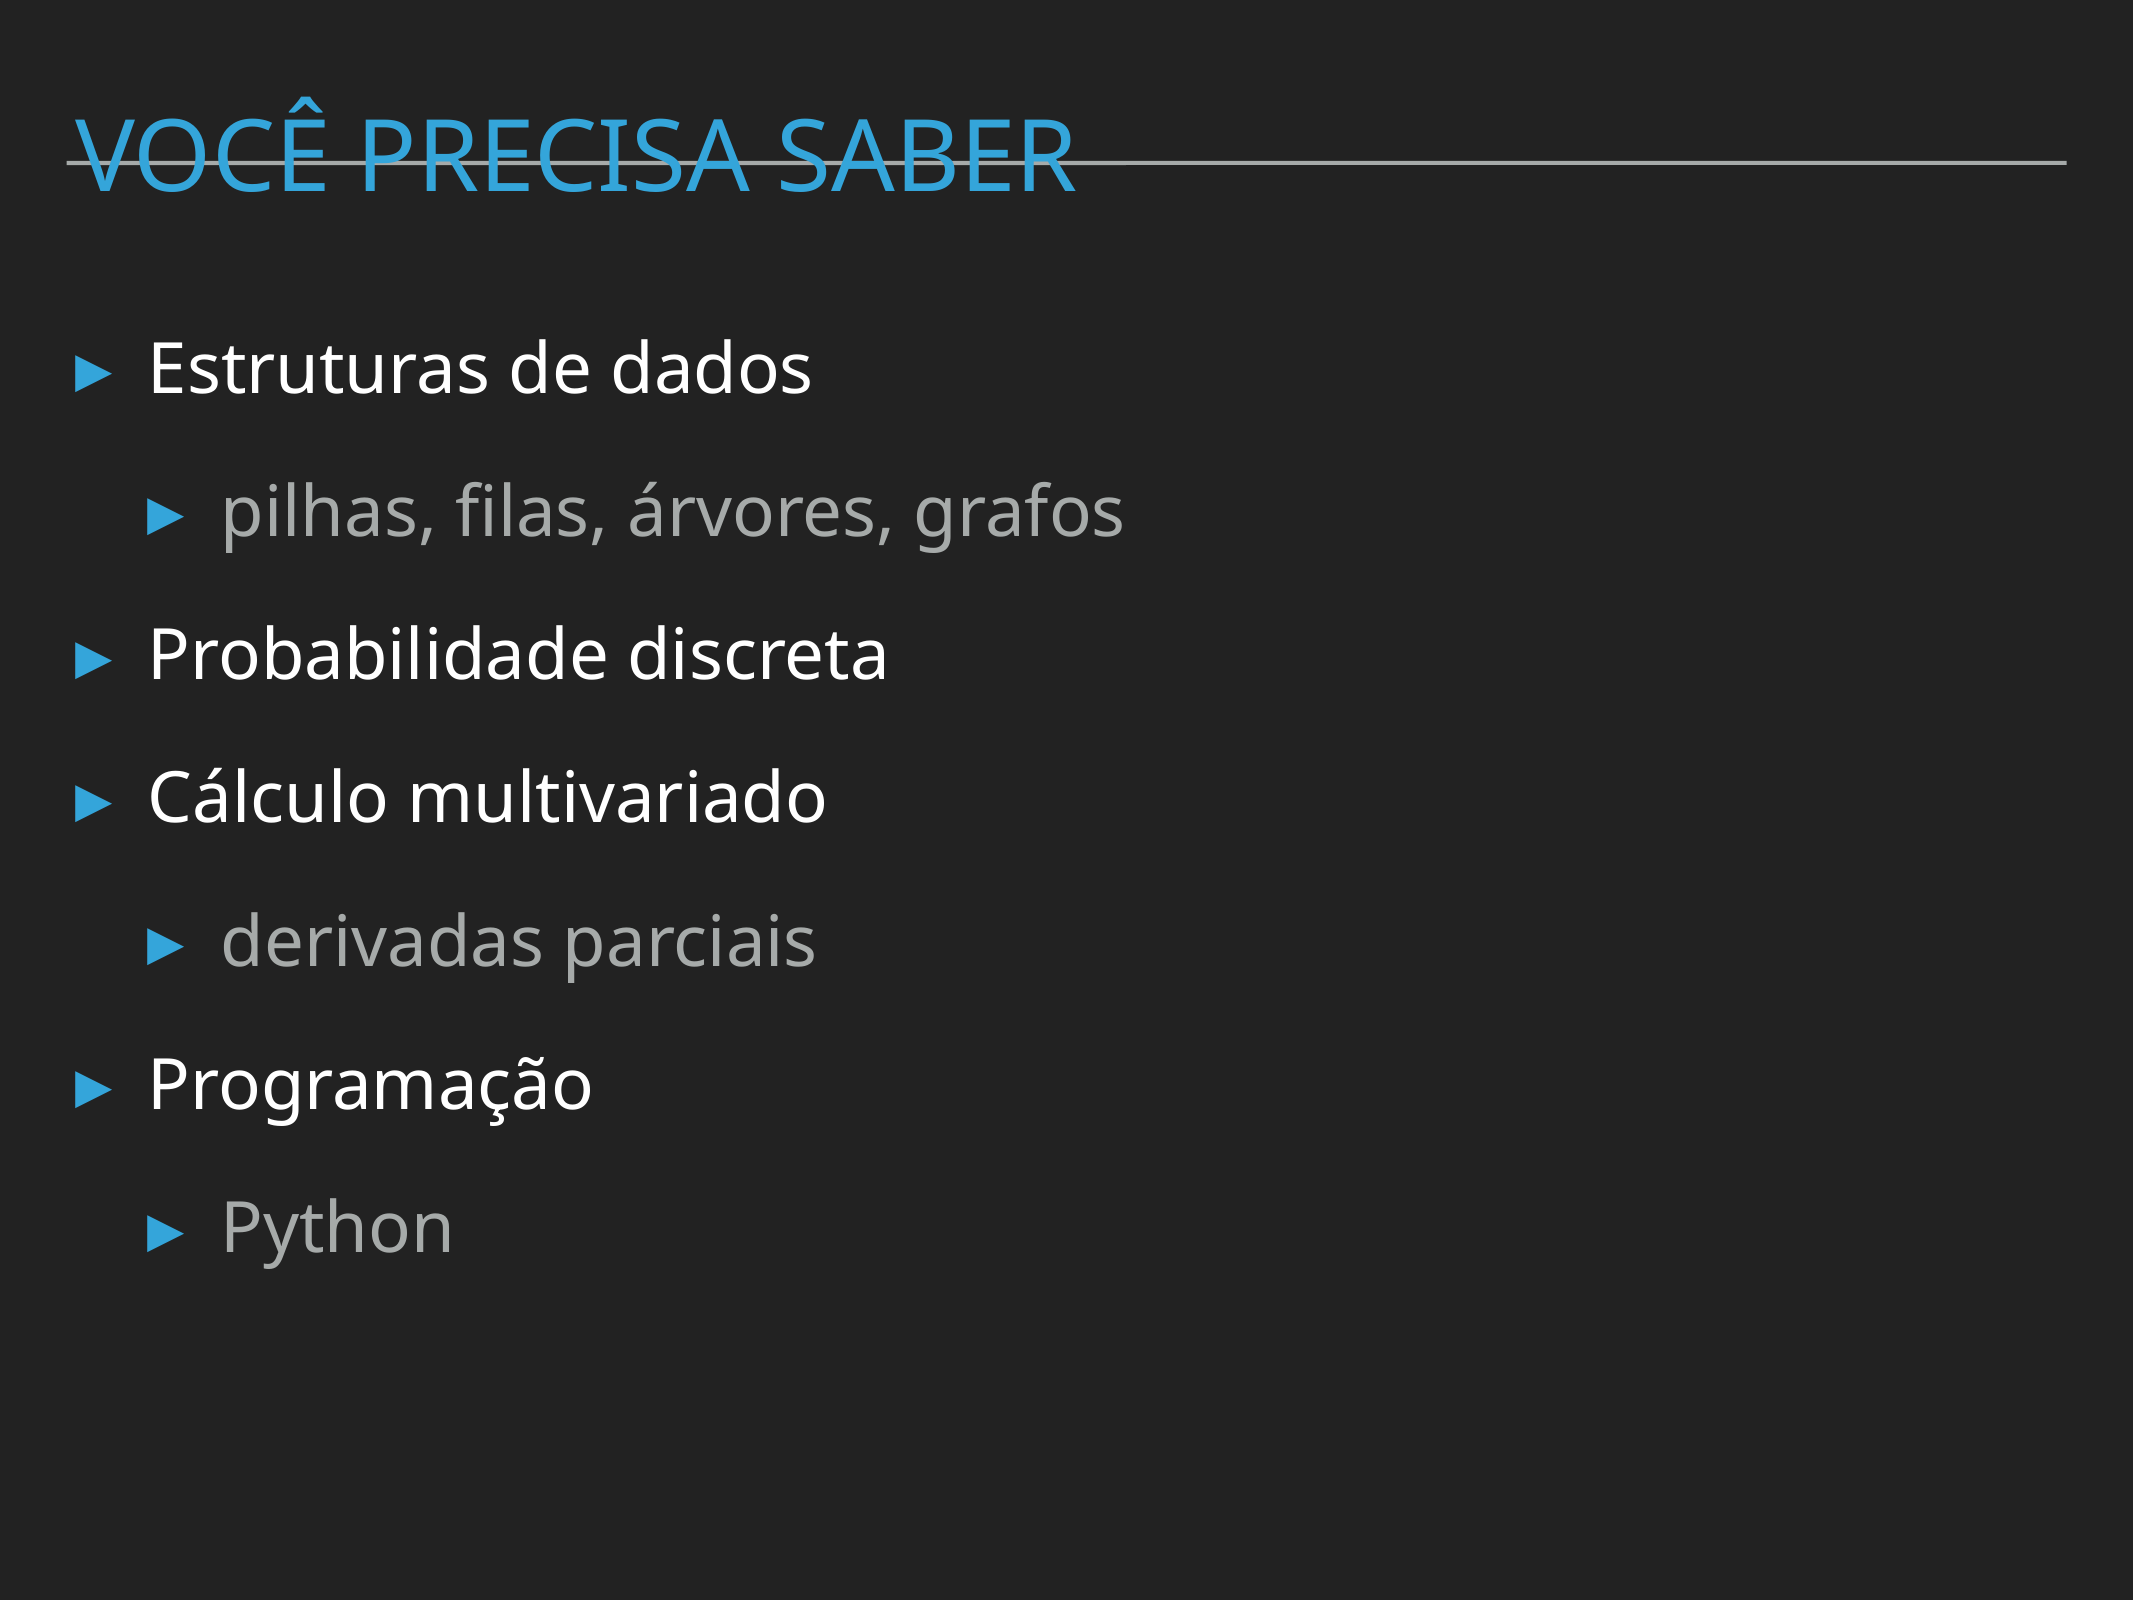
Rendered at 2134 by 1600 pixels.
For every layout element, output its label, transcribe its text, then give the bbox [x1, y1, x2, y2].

text_box Estruturas de dados pilhas, filas, árvores, grafos Probabilidade discreta Cálculo multivariado derivadas parciais Programação Python [66, 314, 2067, 1452]
text_box você precisa saber [66, 106, 2067, 225]
